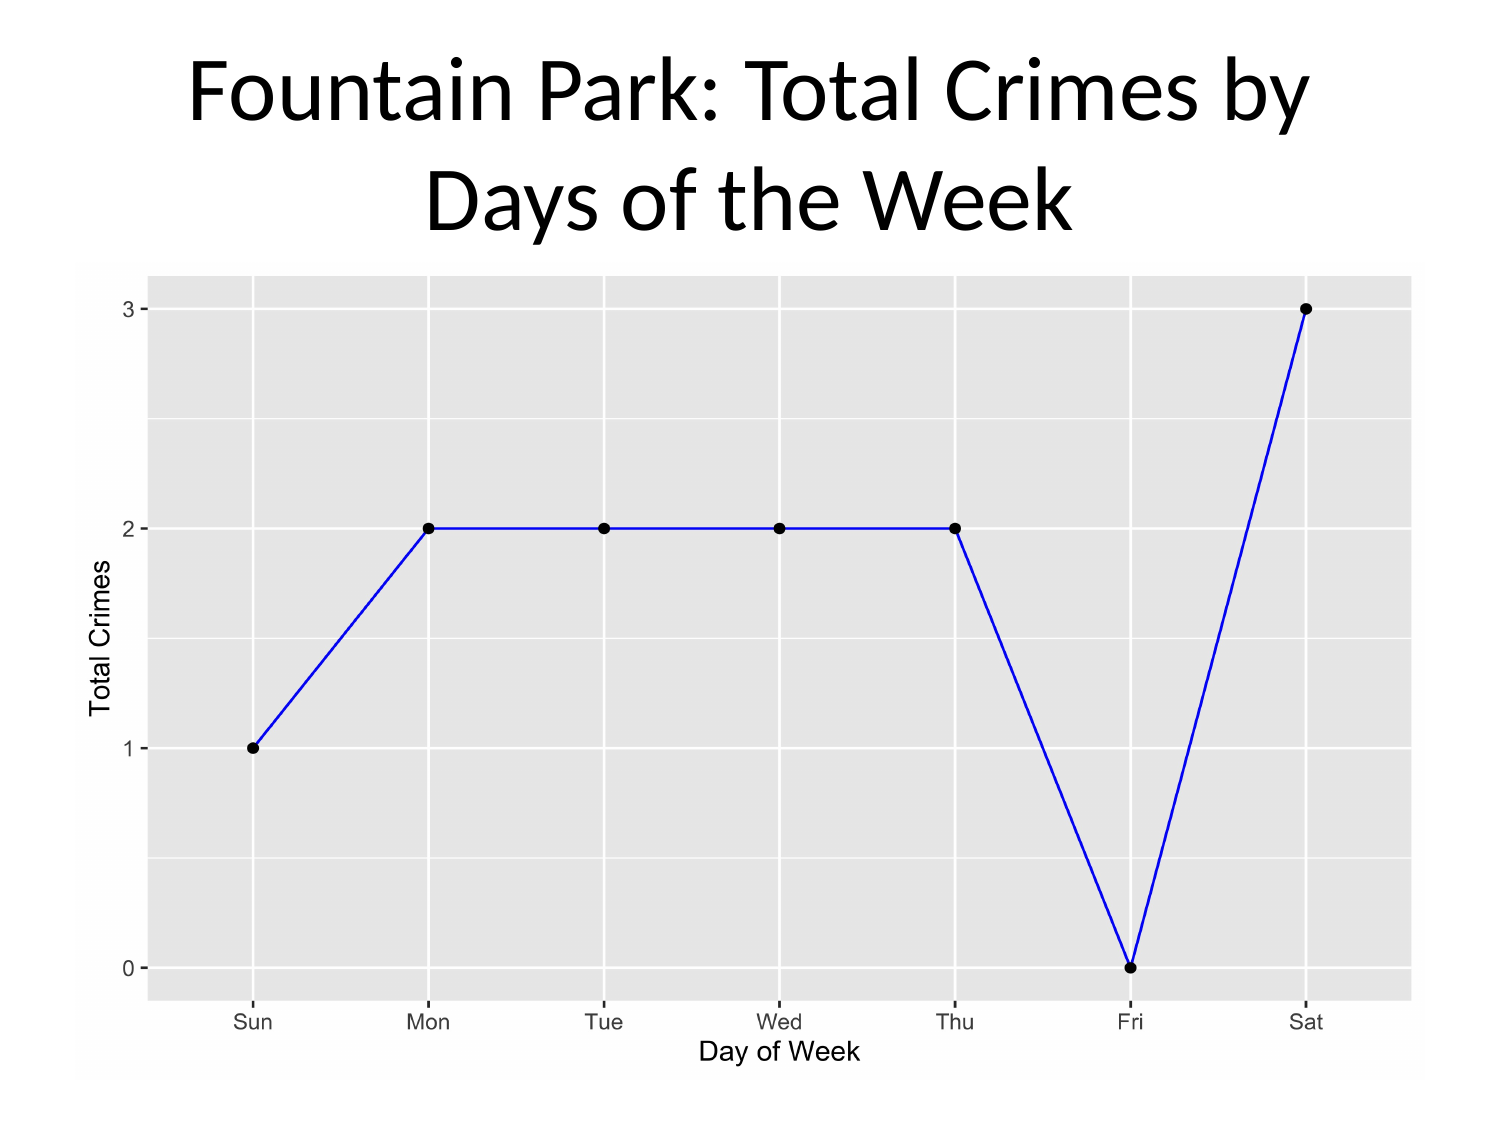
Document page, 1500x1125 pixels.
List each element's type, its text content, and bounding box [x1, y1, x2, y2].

title Fountain Park: Total Crimes by Days of the Week [75, 45, 1425, 233]
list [74, 262, 1426, 1081]
